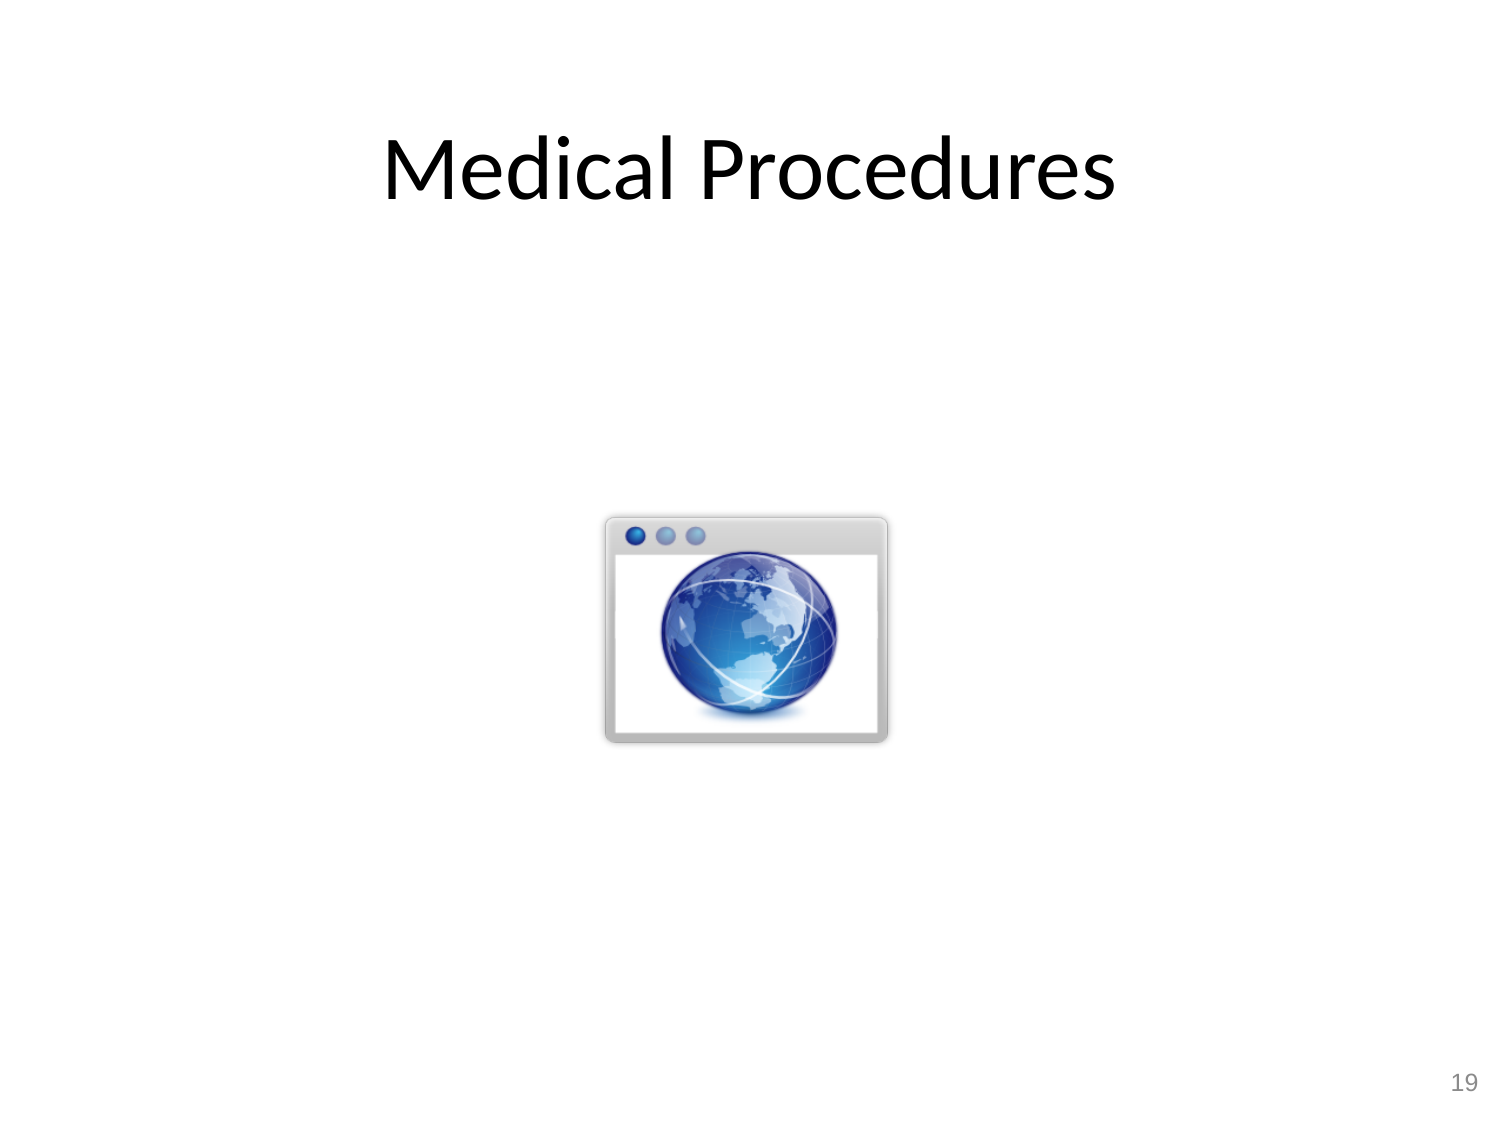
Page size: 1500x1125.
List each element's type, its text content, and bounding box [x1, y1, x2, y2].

title Medical Procedures [75, 45, 1425, 233]
picture [596, 499, 897, 777]
slide_number 19 [1403, 1038, 1494, 1125]
